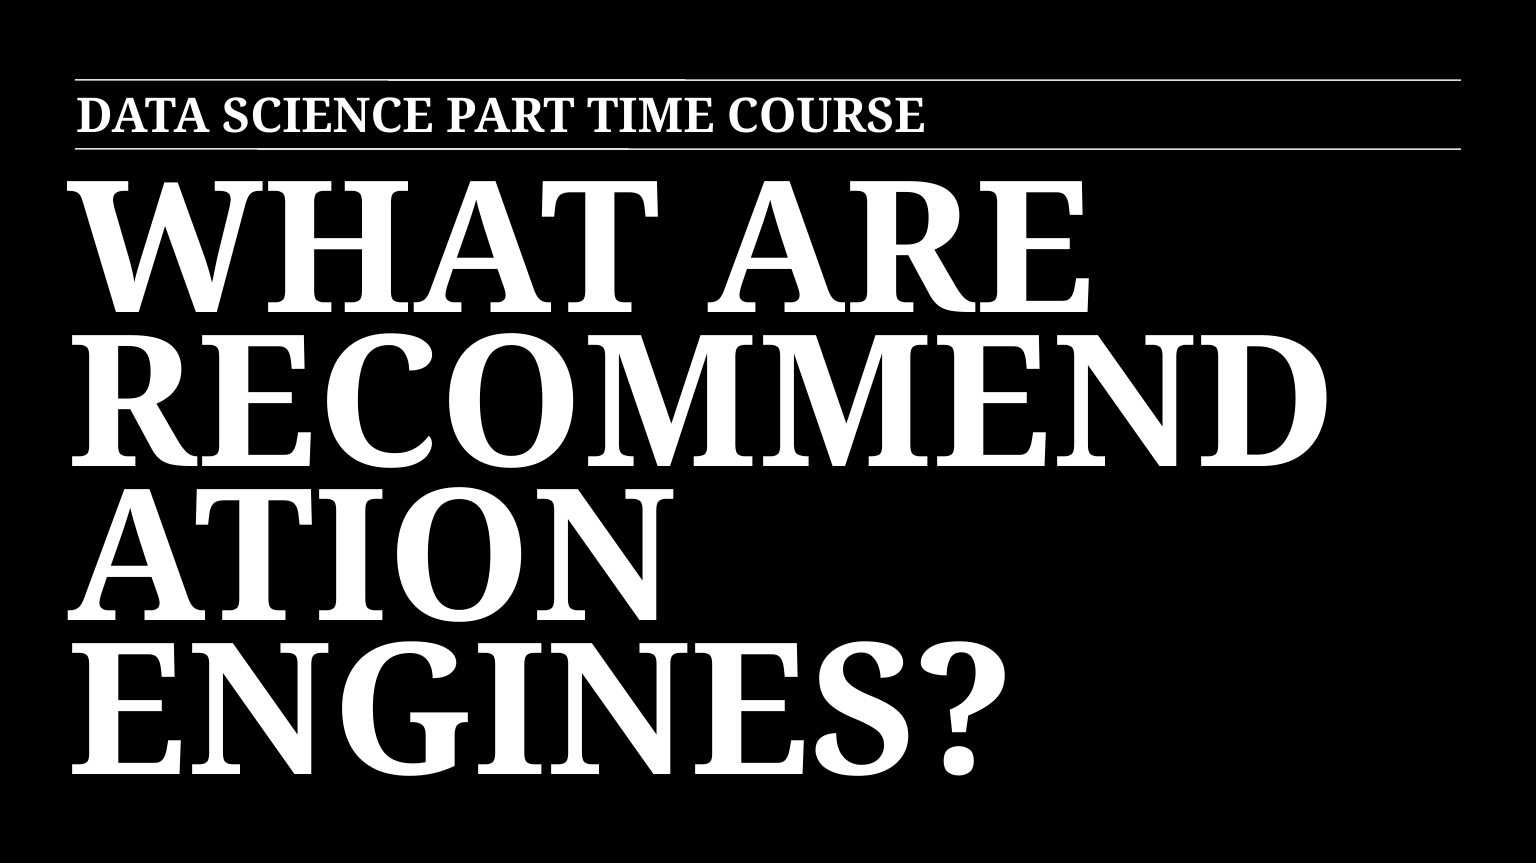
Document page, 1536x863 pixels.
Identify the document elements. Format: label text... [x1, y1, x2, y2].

list DATA SCIENCE PART TIME COURSE [60, 80, 1112, 184]
title WHAT ARE RECOMMENDATION ENGINES? [56, 182, 1440, 823]
